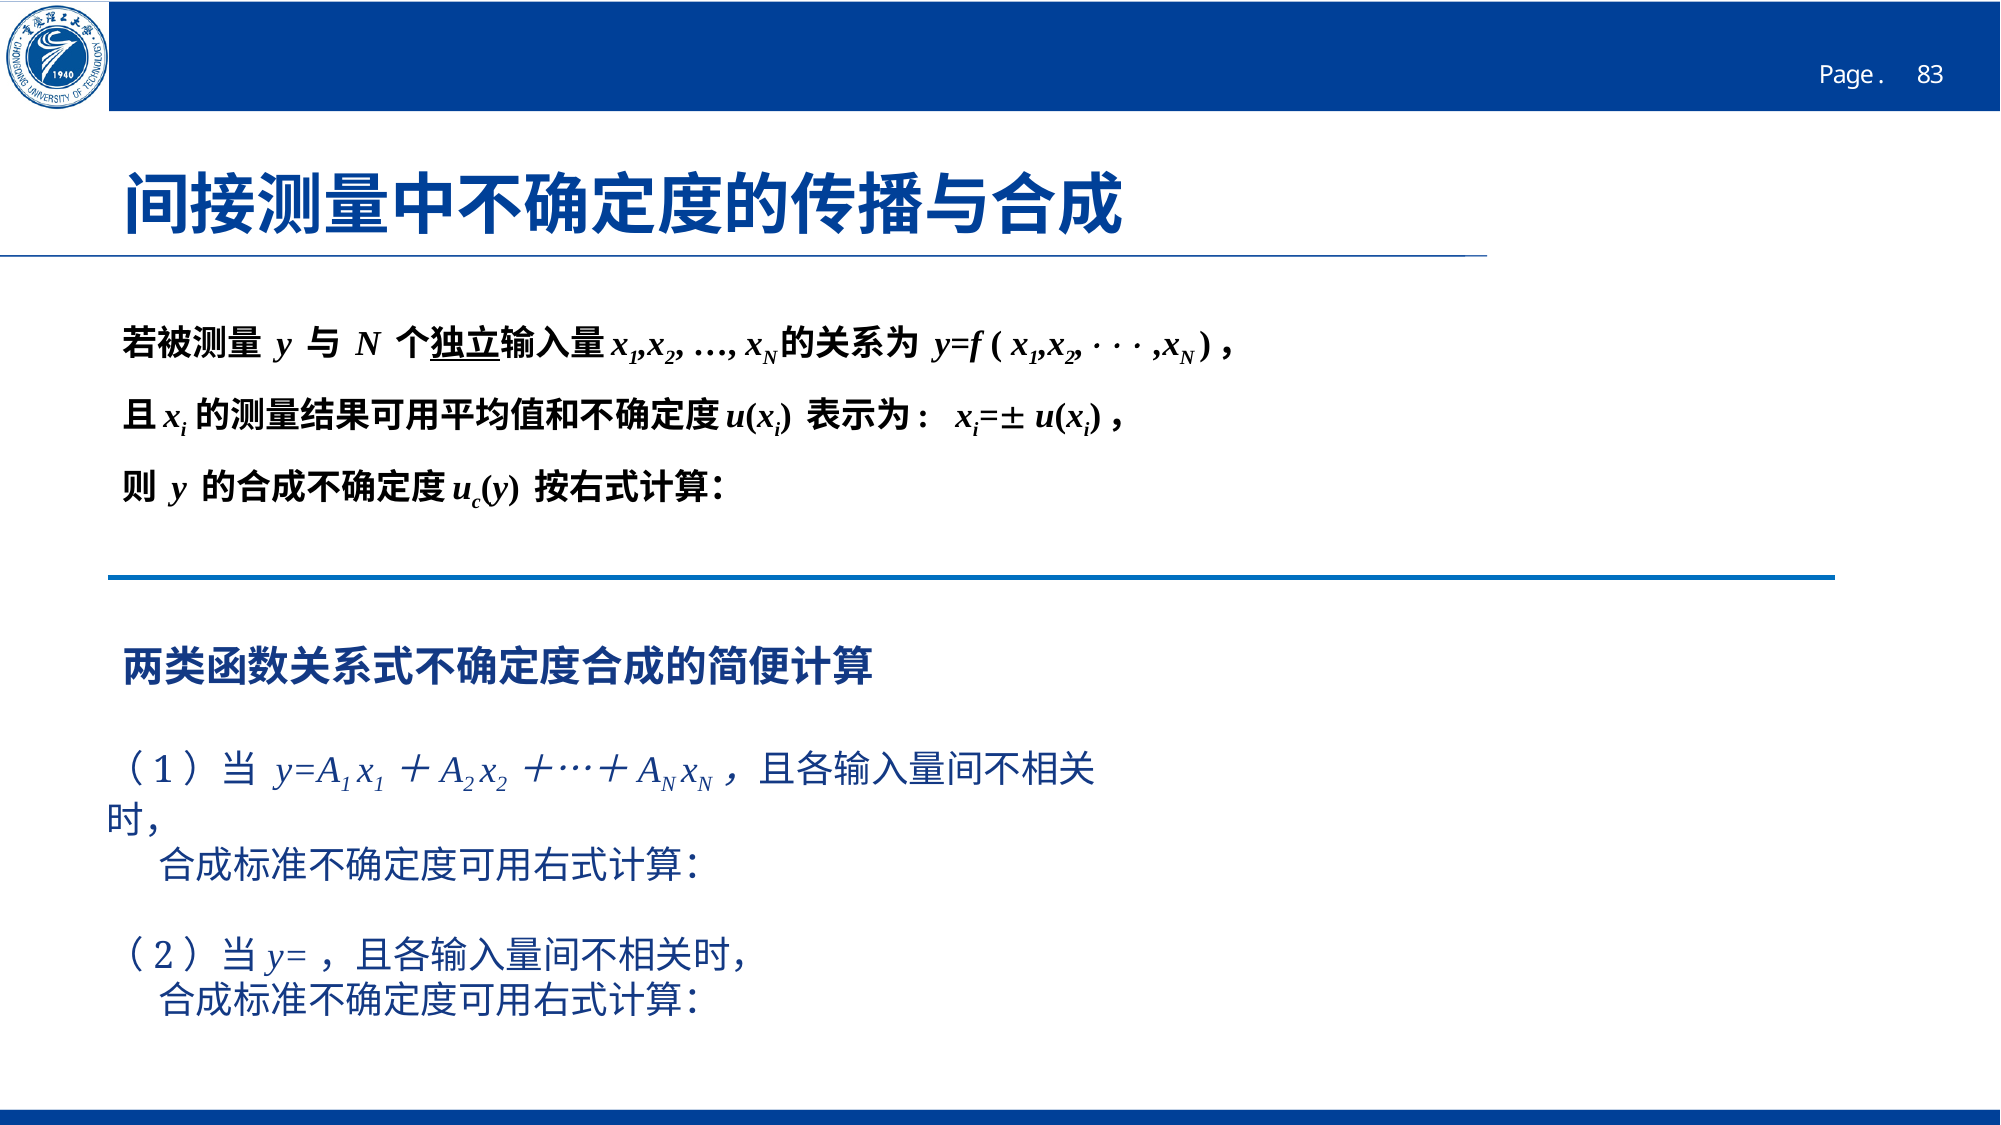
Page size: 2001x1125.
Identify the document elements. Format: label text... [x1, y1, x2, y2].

text_box 两类函数关系式不确定度合成的简便计算 [107, 632, 919, 697]
picture [0, 2, 109, 112]
title 间接测量中不确定度的传播与合成 [108, 160, 1940, 255]
